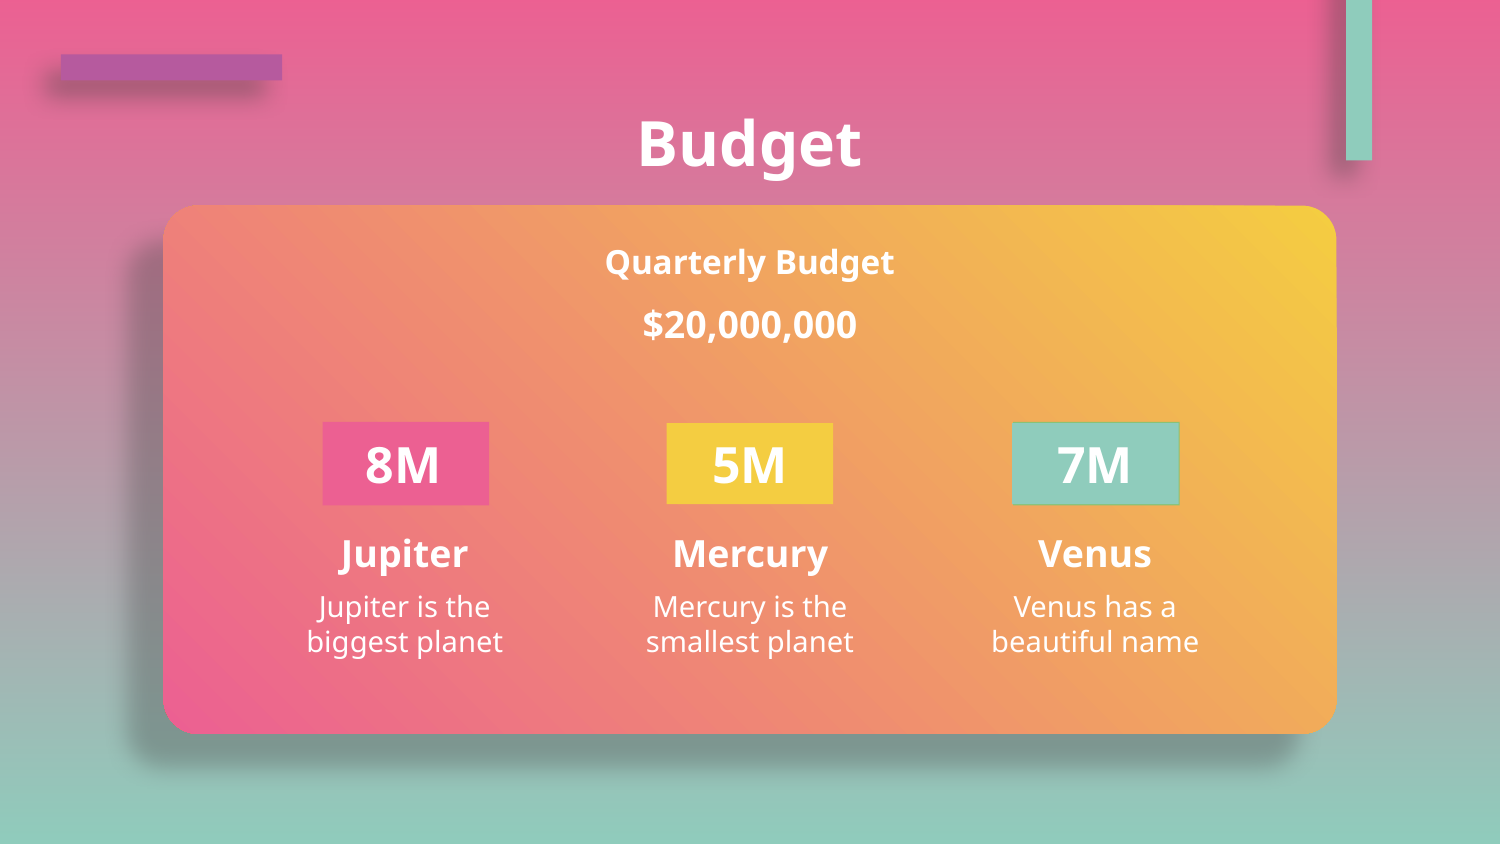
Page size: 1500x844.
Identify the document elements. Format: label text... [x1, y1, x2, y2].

subtitle Quarterly Budget [569, 223, 931, 300]
text_box [322, 421, 490, 506]
subtitle Jupiter is the biggest planet [275, 573, 535, 655]
title 7M [1012, 423, 1179, 505]
title Budget [118, 88, 1382, 167]
subtitle Venus [965, 514, 1225, 570]
title 8M [320, 423, 487, 505]
title 5M [666, 423, 834, 505]
subtitle Mercury is the smallest planet [620, 573, 880, 655]
subtitle Venus has a beautiful name [965, 573, 1225, 655]
subtitle Mercury [620, 514, 880, 570]
subtitle Jupiter [275, 514, 535, 570]
subtitle $20,000,000 [595, 300, 905, 354]
